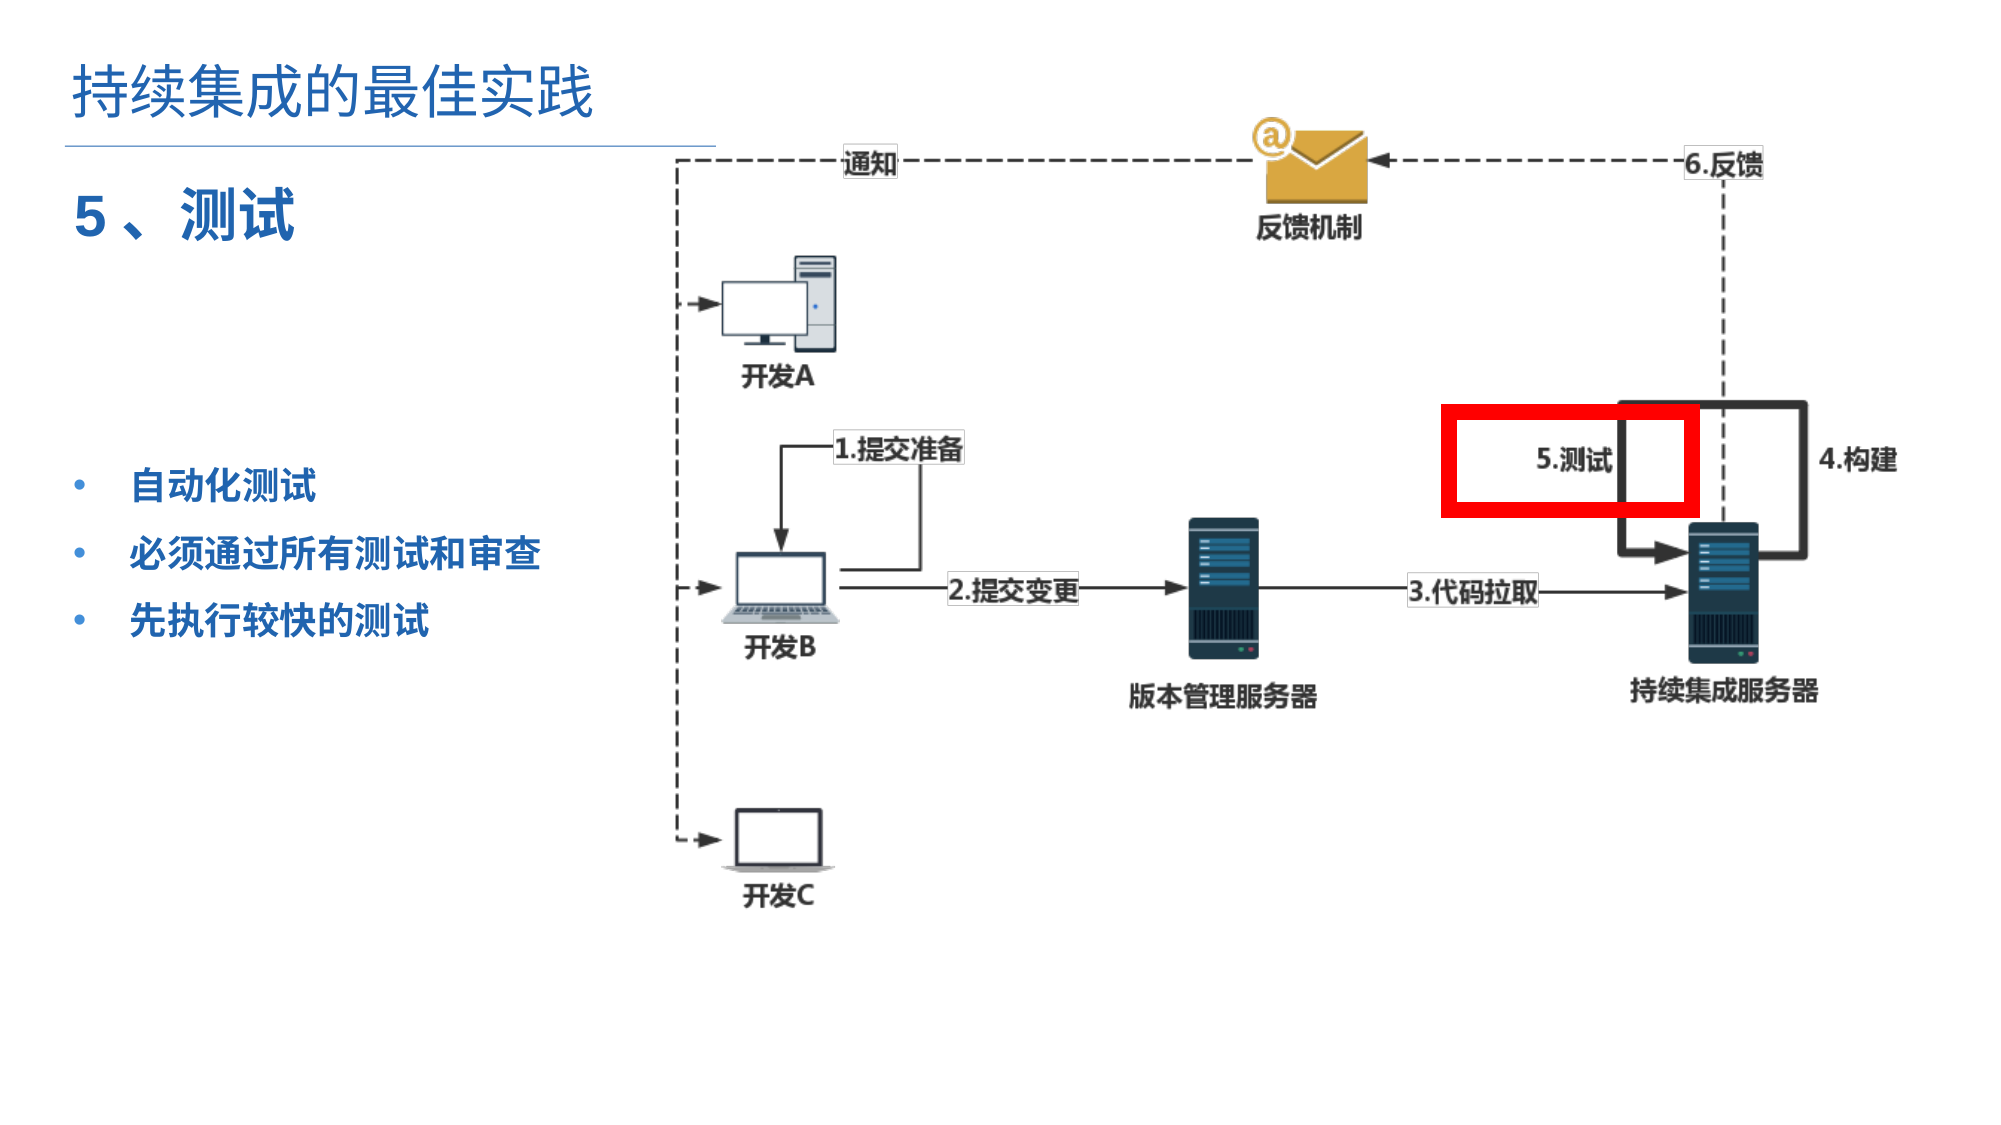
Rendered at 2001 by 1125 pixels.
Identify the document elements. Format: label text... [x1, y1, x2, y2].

text_box 5、测试 [59, 171, 606, 256]
picture [606, 46, 1970, 920]
text_box 自动化测试 必须通过所有测试和审查 先执行较快的测试 [64, 431, 606, 651]
text_box 持续集成的最佳实践 [62, 47, 604, 134]
